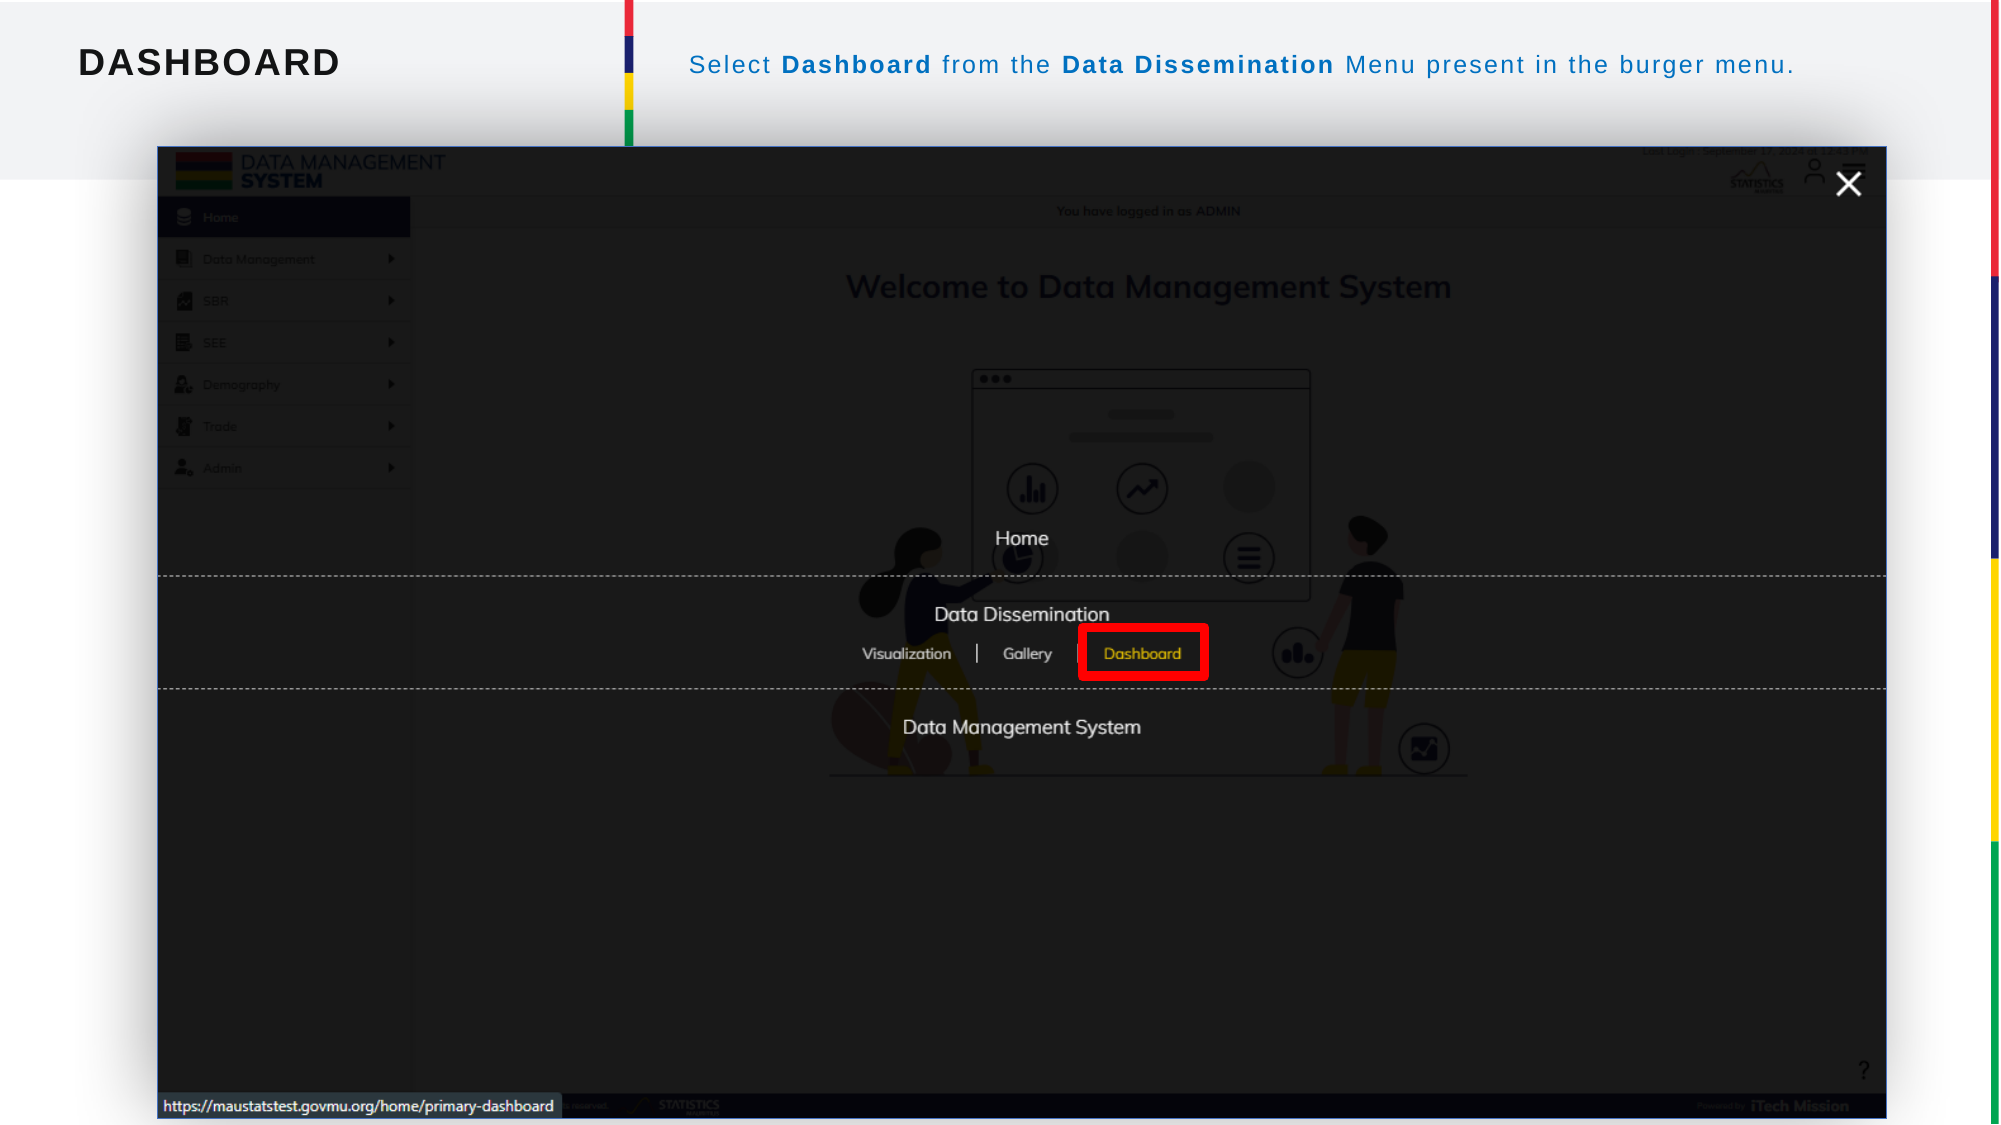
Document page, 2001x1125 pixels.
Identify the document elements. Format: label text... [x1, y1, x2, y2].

text_box [634, 1, 1991, 181]
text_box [1991, 0, 1999, 1124]
text_box Select Dashboard from the Data Dissemination Menu present in the burger menu. [673, 40, 1883, 87]
text_box [0, 1, 624, 181]
picture [157, 146, 1887, 1119]
text_box DASHBOARD [63, 38, 624, 91]
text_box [624, 0, 634, 146]
